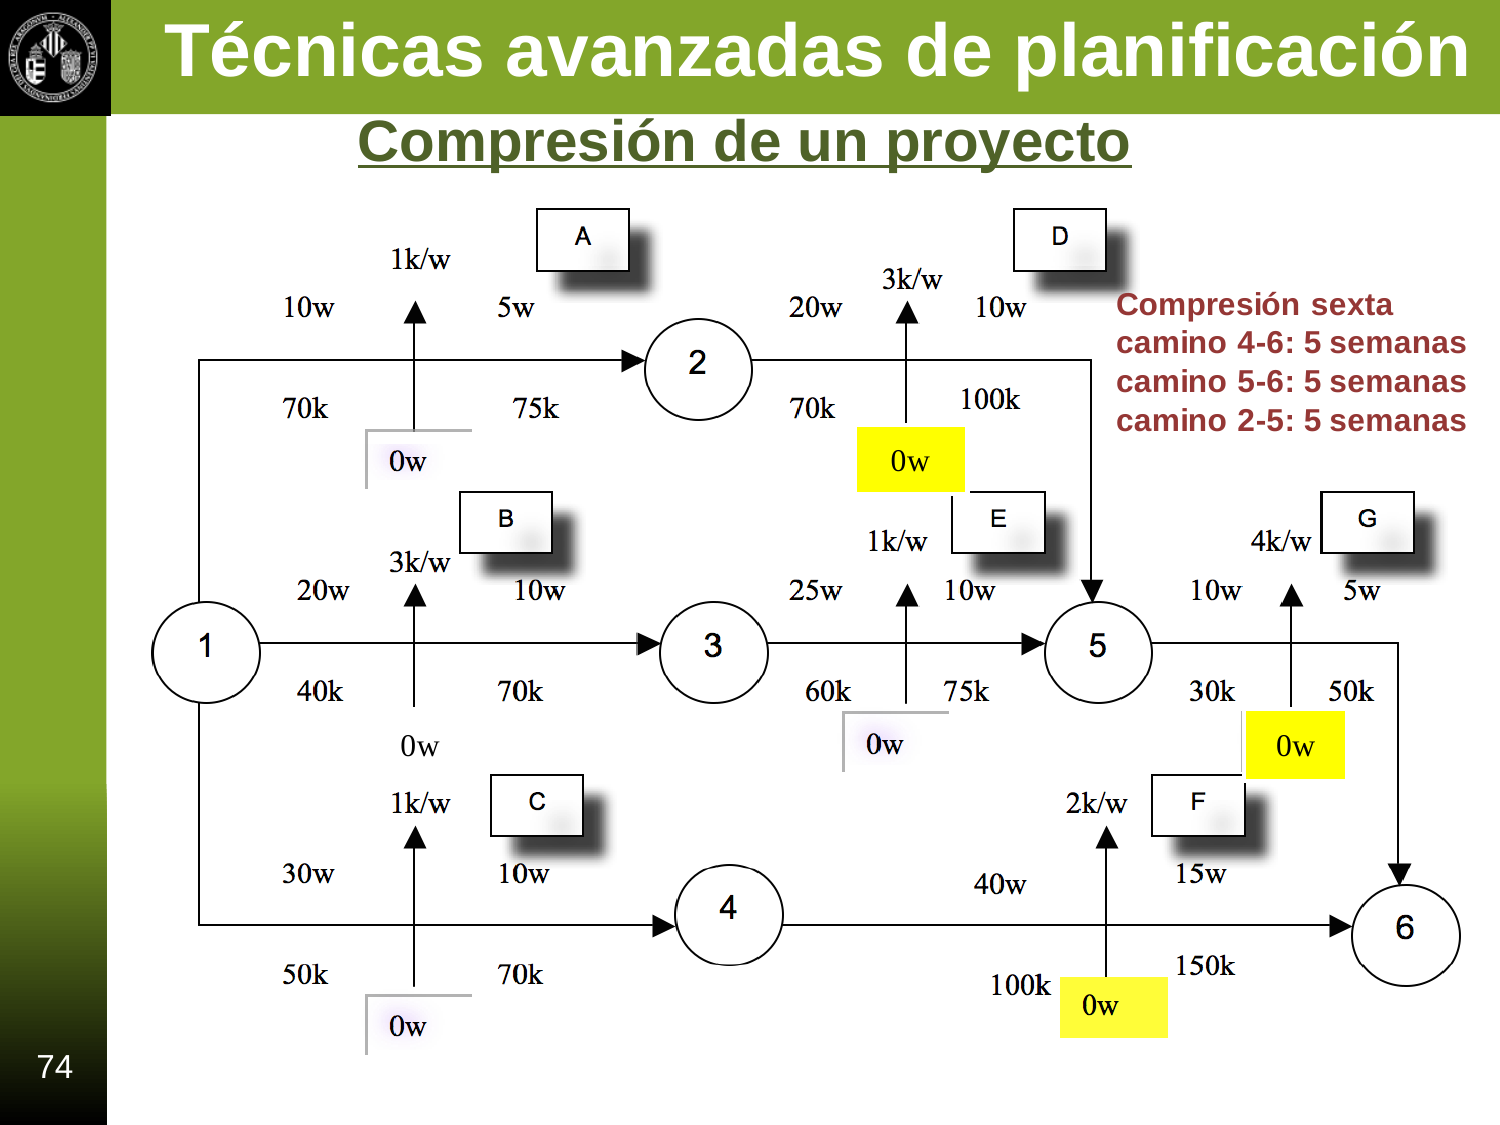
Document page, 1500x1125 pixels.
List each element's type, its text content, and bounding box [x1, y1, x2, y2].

text_box [0, 124, 109, 1125]
text_box [112, 0, 343, 116]
text_box Compresión de un proyecto [343, 95, 1147, 181]
picture [0, 0, 112, 117]
text_box [1147, 0, 1500, 116]
slide_number 74 [2, 1035, 89, 1095]
picture [113, 193, 1486, 1059]
text_box Técnicas avanzadas de planificación [149, 0, 1488, 100]
